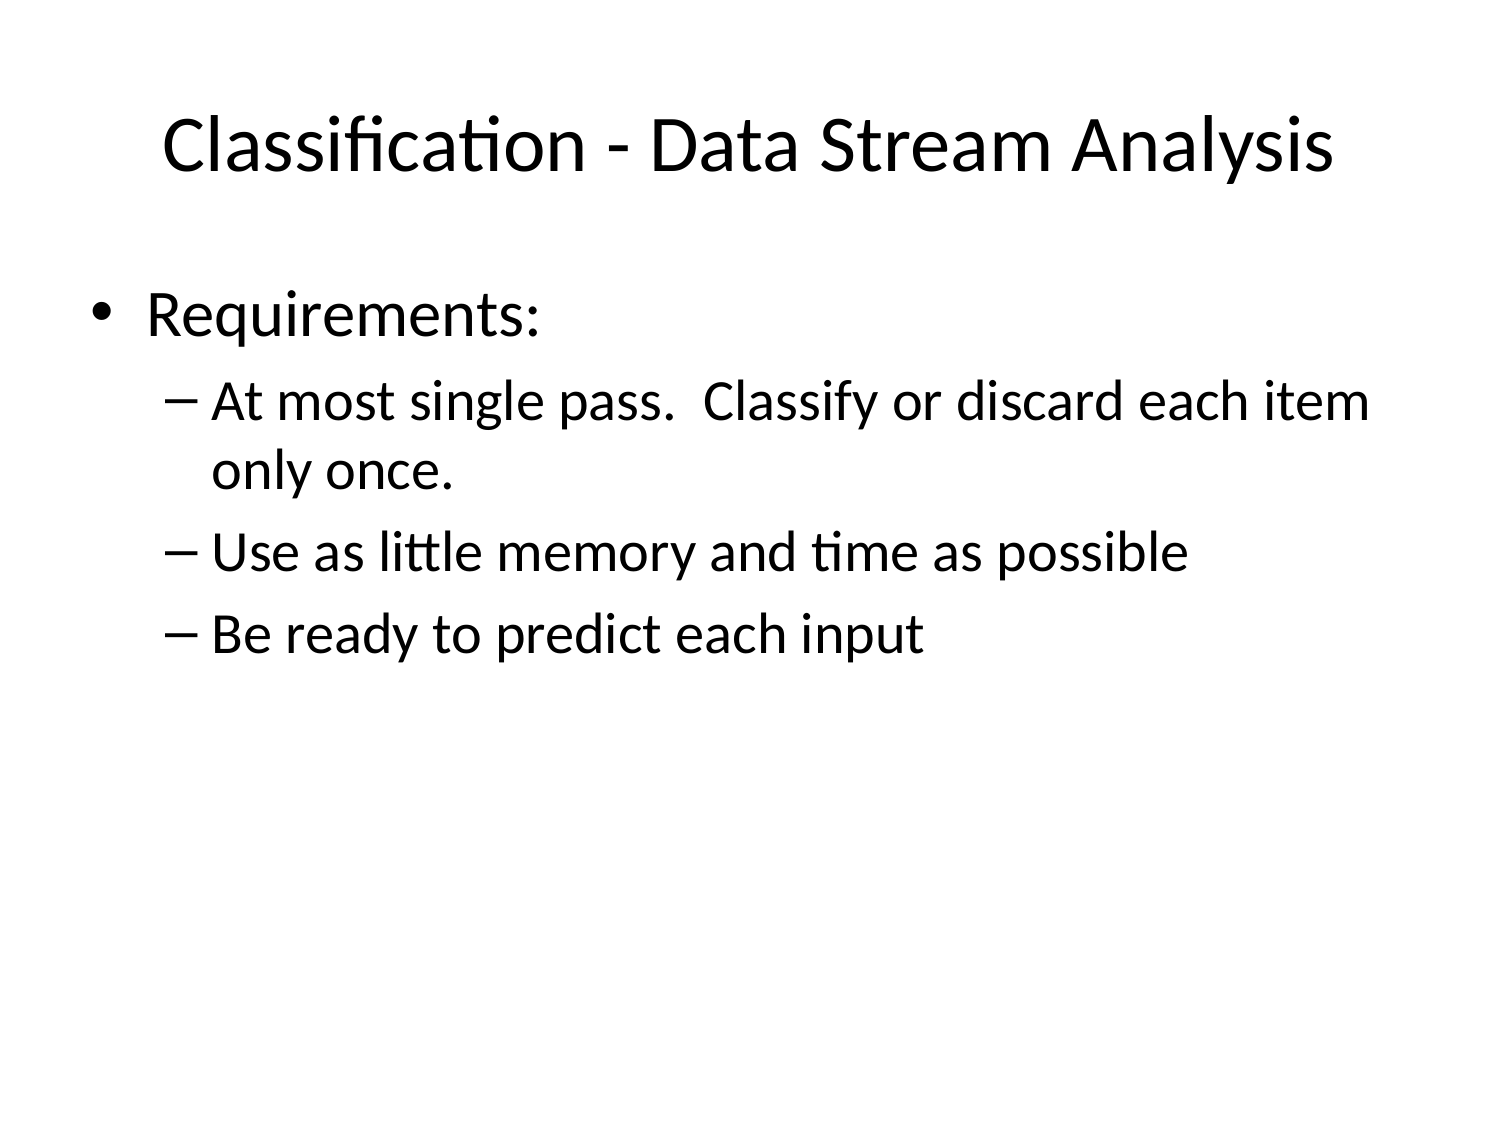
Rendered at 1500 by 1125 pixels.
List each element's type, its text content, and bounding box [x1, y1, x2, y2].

title Classification - Data Stream Analysis [75, 45, 1425, 233]
list Requirements: At most single pass. Classify or discard each item only once. Use as little memory and time as possible Be ready to predict each input [75, 262, 1425, 1005]
